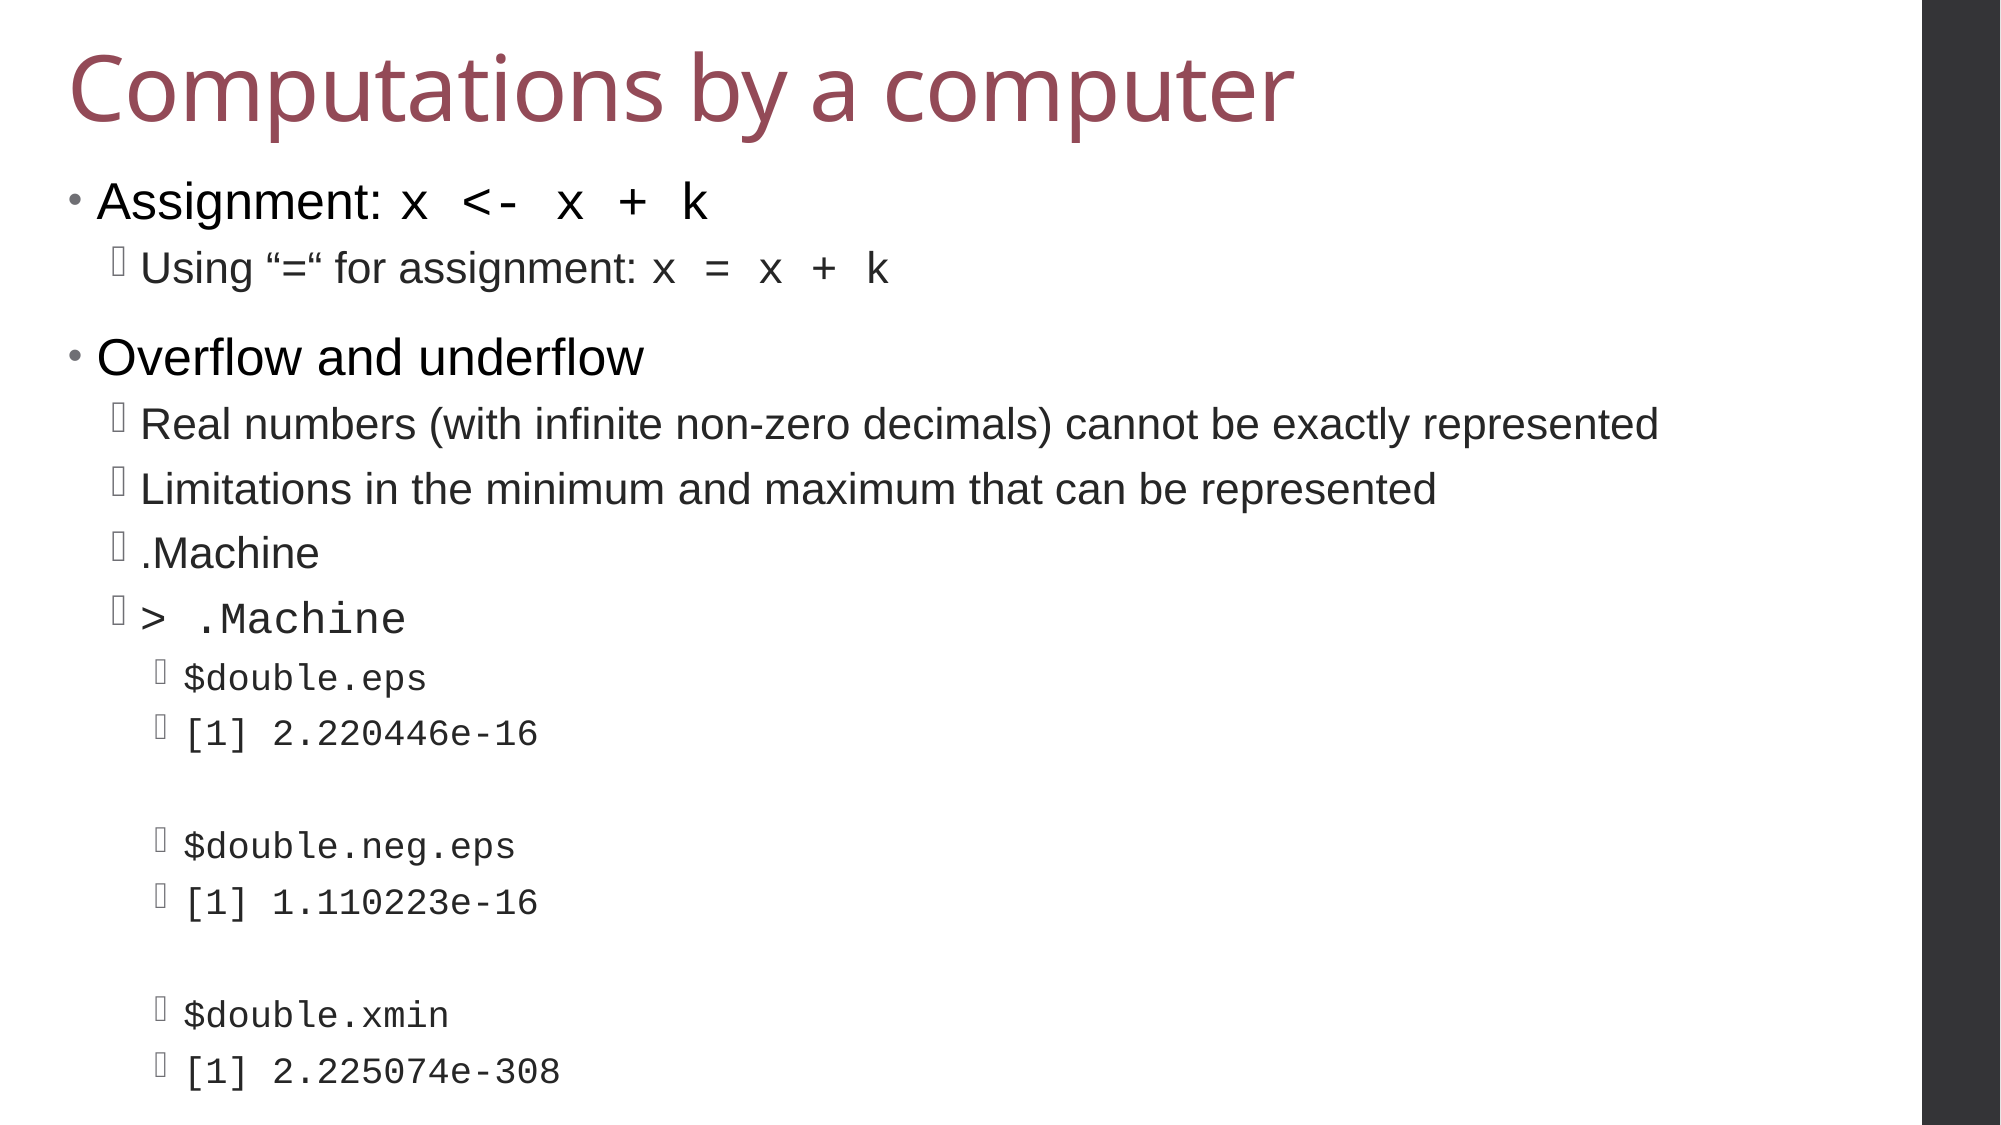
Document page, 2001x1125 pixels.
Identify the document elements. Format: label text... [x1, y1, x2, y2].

title Computations by a computer [52, 0, 1922, 149]
list Assignment: x <- x + k Using “=“ for assignment: x = x + k Overflow and underflow Real numbers (with infinite non-zero decimals) cannot be exactly represented Limitations in the minimum and maximum that can be represented .Machine > .Machine $double.eps [1] 2.220446e-16 $double.neg.eps [1] 1.110223e-16 $double.xmin [1] 2.225074e-308 [52, 160, 1922, 1108]
